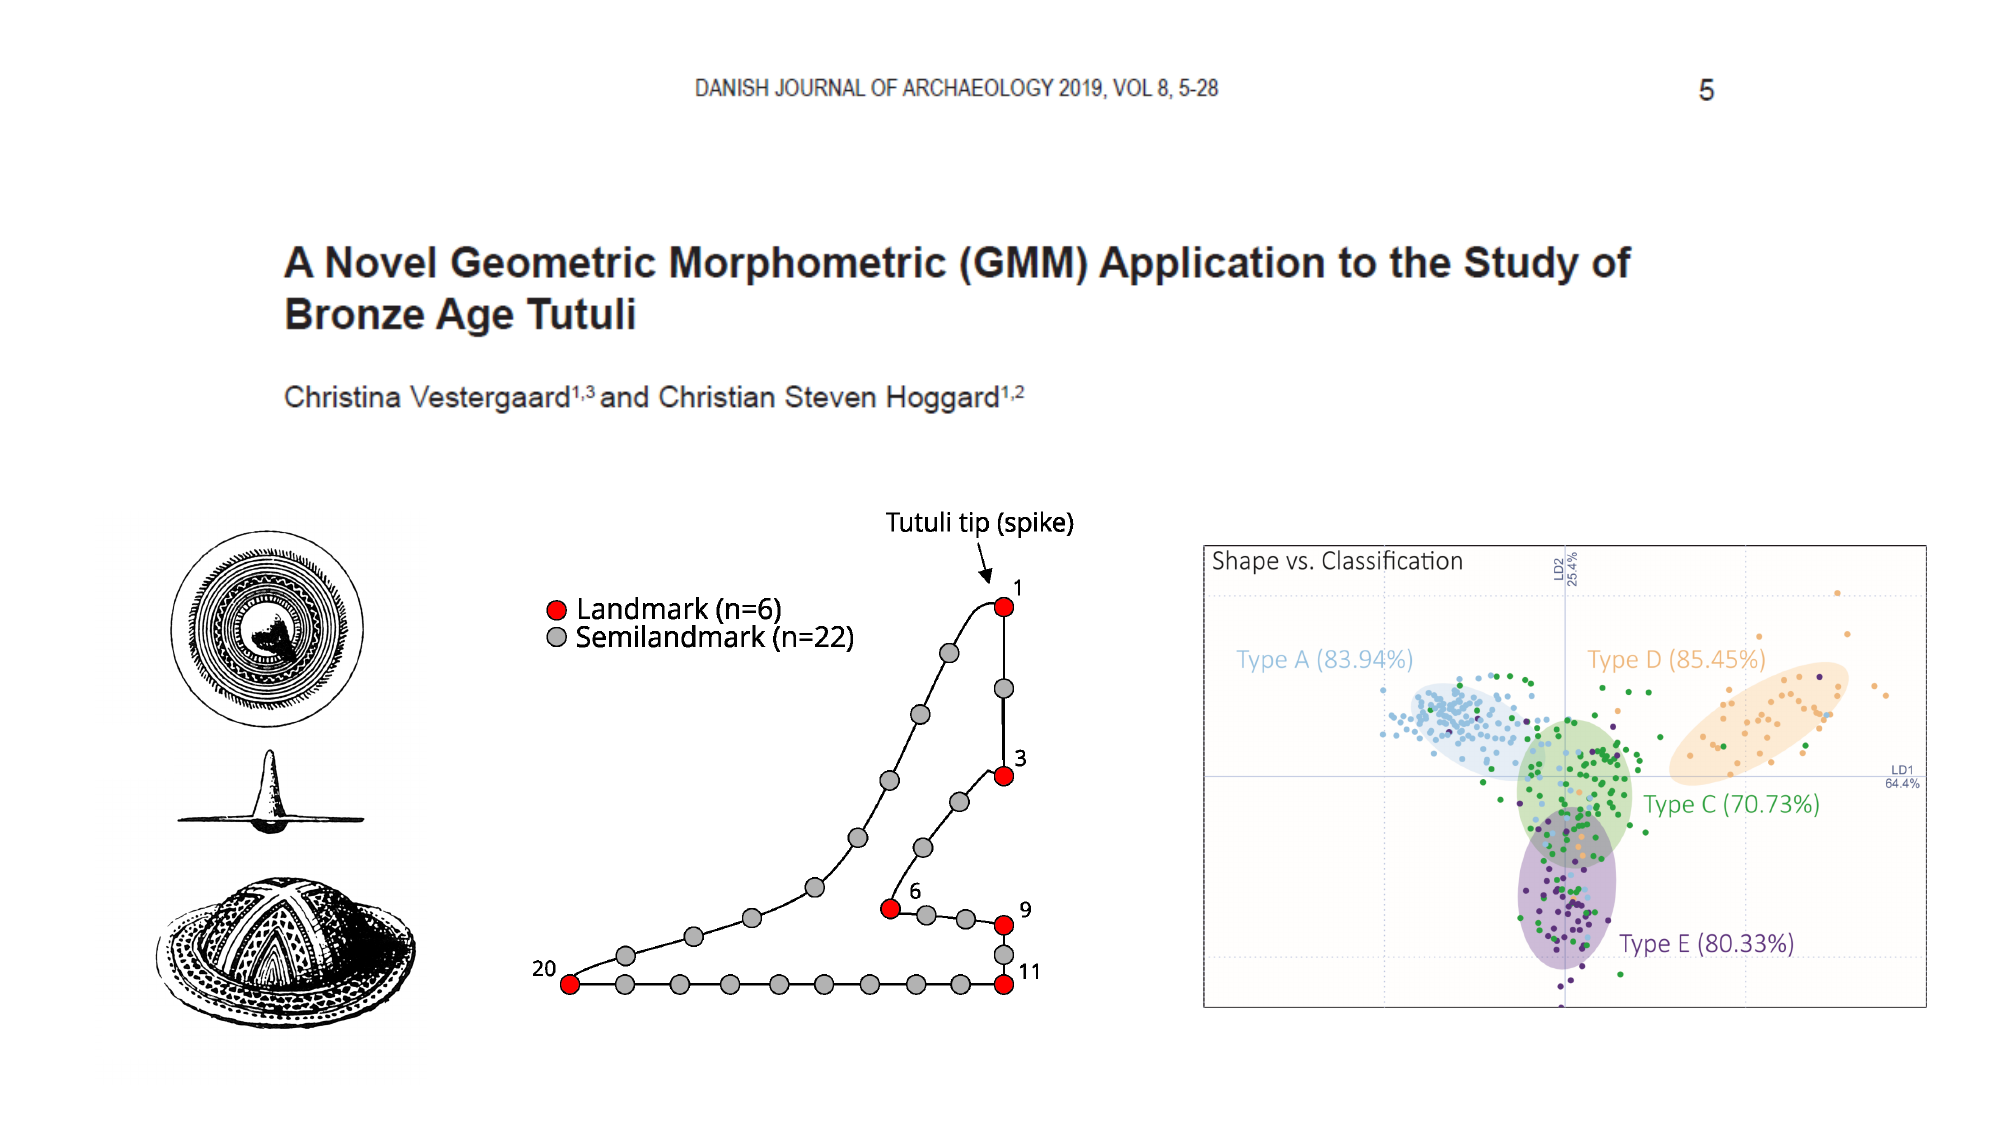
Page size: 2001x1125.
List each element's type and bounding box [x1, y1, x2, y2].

picture [260, 40, 1740, 442]
picture [1203, 545, 1927, 1009]
picture [95, 511, 427, 1085]
picture [470, 455, 1124, 1044]
